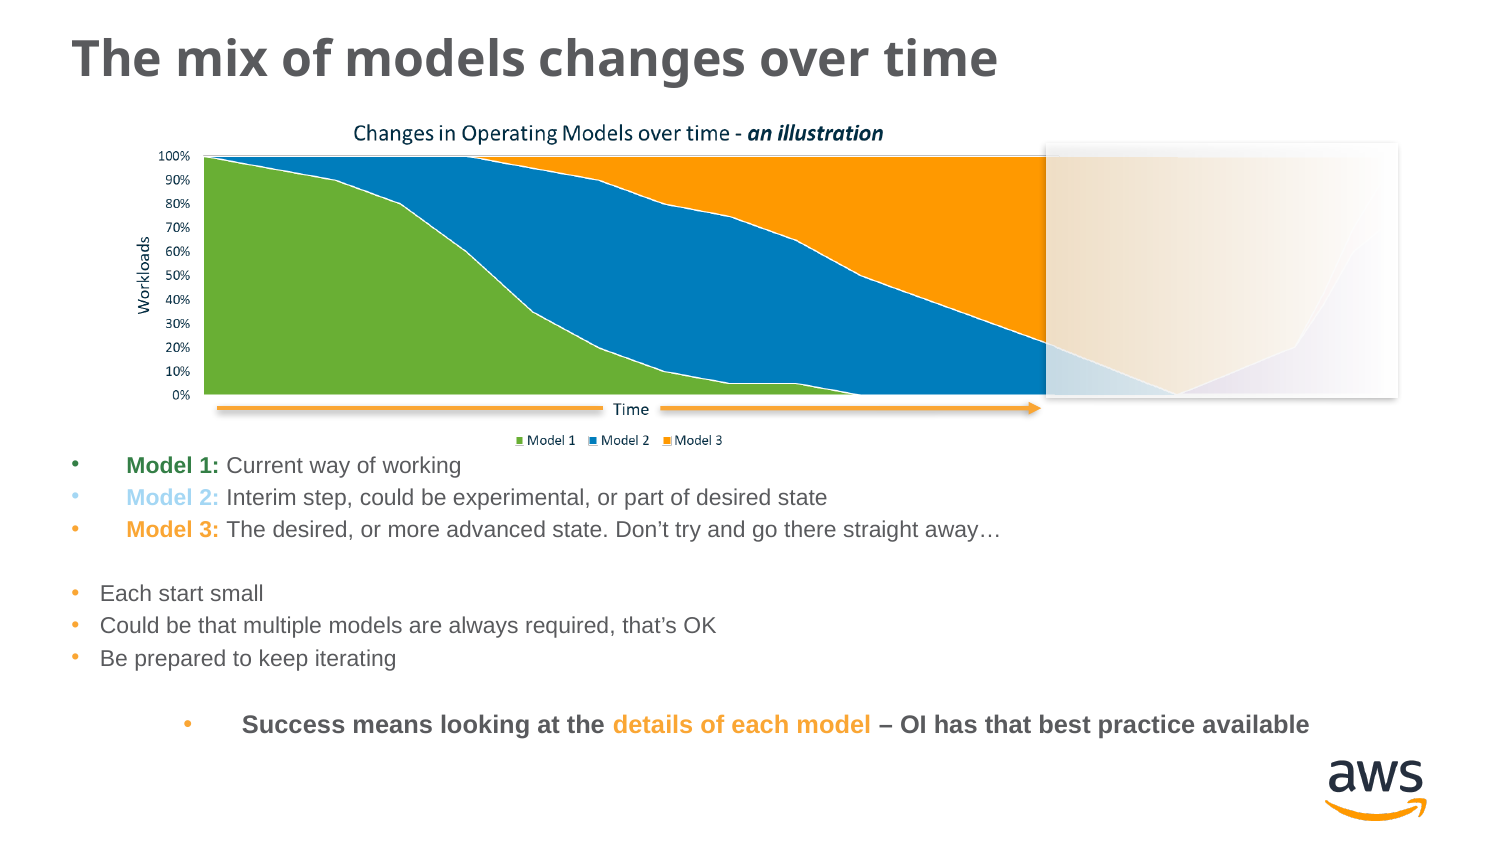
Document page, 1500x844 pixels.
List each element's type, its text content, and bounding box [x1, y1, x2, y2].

list Model 1: Current way of working Model 2: Interim step, could be experimental, or part of desired state Model 3: The desired, or more advanced state. Don’t try and go there straight away… Each start small Could be that multiple models are always required, that’s OK Be prepared to keep iterating Success means looking at the details of each model – OI has that best practice available [56, 442, 1442, 747]
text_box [115, 100, 1398, 469]
title The mix of models changes over time [56, 18, 1442, 121]
picture [1323, 759, 1428, 822]
